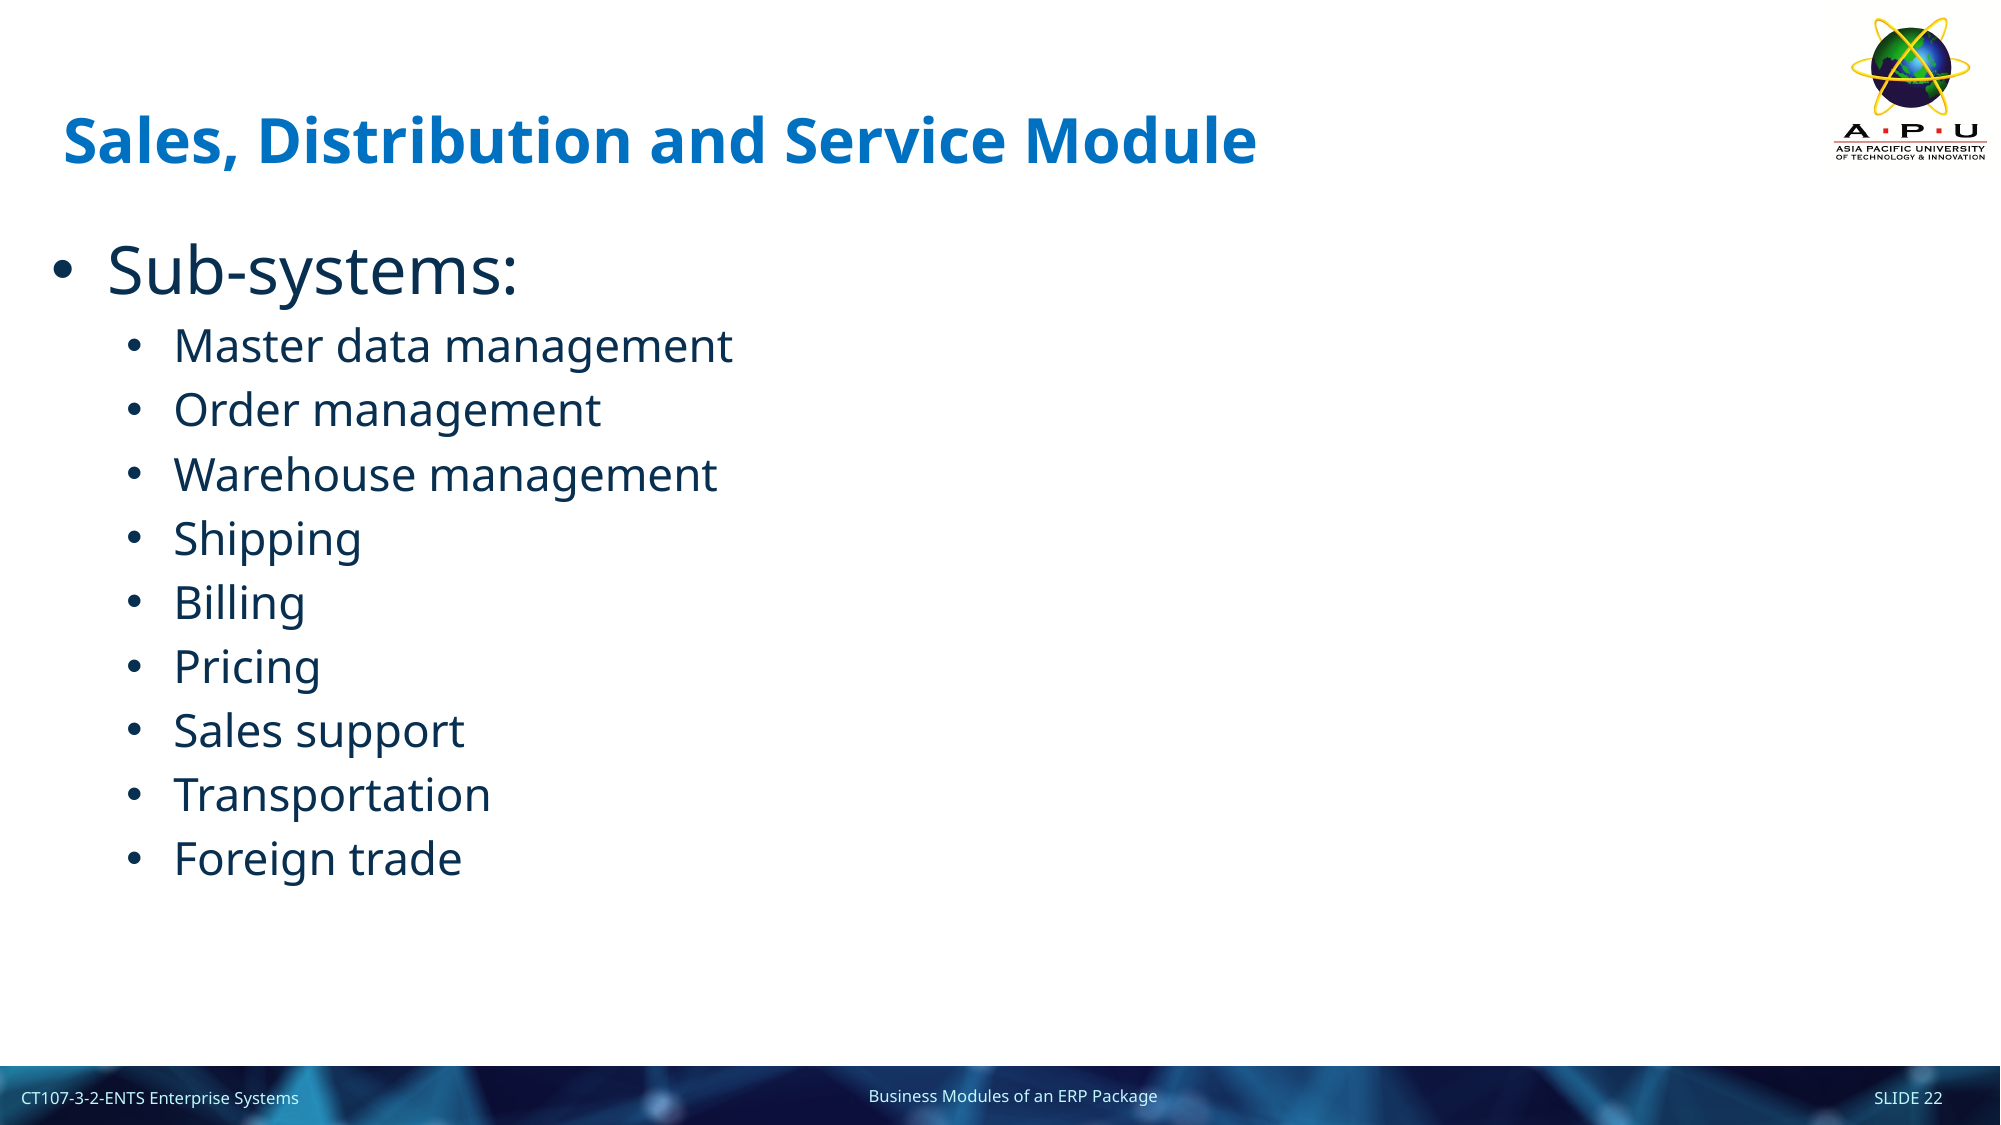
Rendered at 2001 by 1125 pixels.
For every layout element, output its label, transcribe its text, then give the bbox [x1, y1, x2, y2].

picture [0, 1066, 2000, 1125]
picture [1822, 0, 2000, 178]
list Sub-systems: Master data management Order management Warehouse management Shipping Billing Pricing Sales support Transportation Foreign trade [36, 220, 1952, 1041]
title Sales, Distribution and Service Module [48, 45, 1764, 233]
